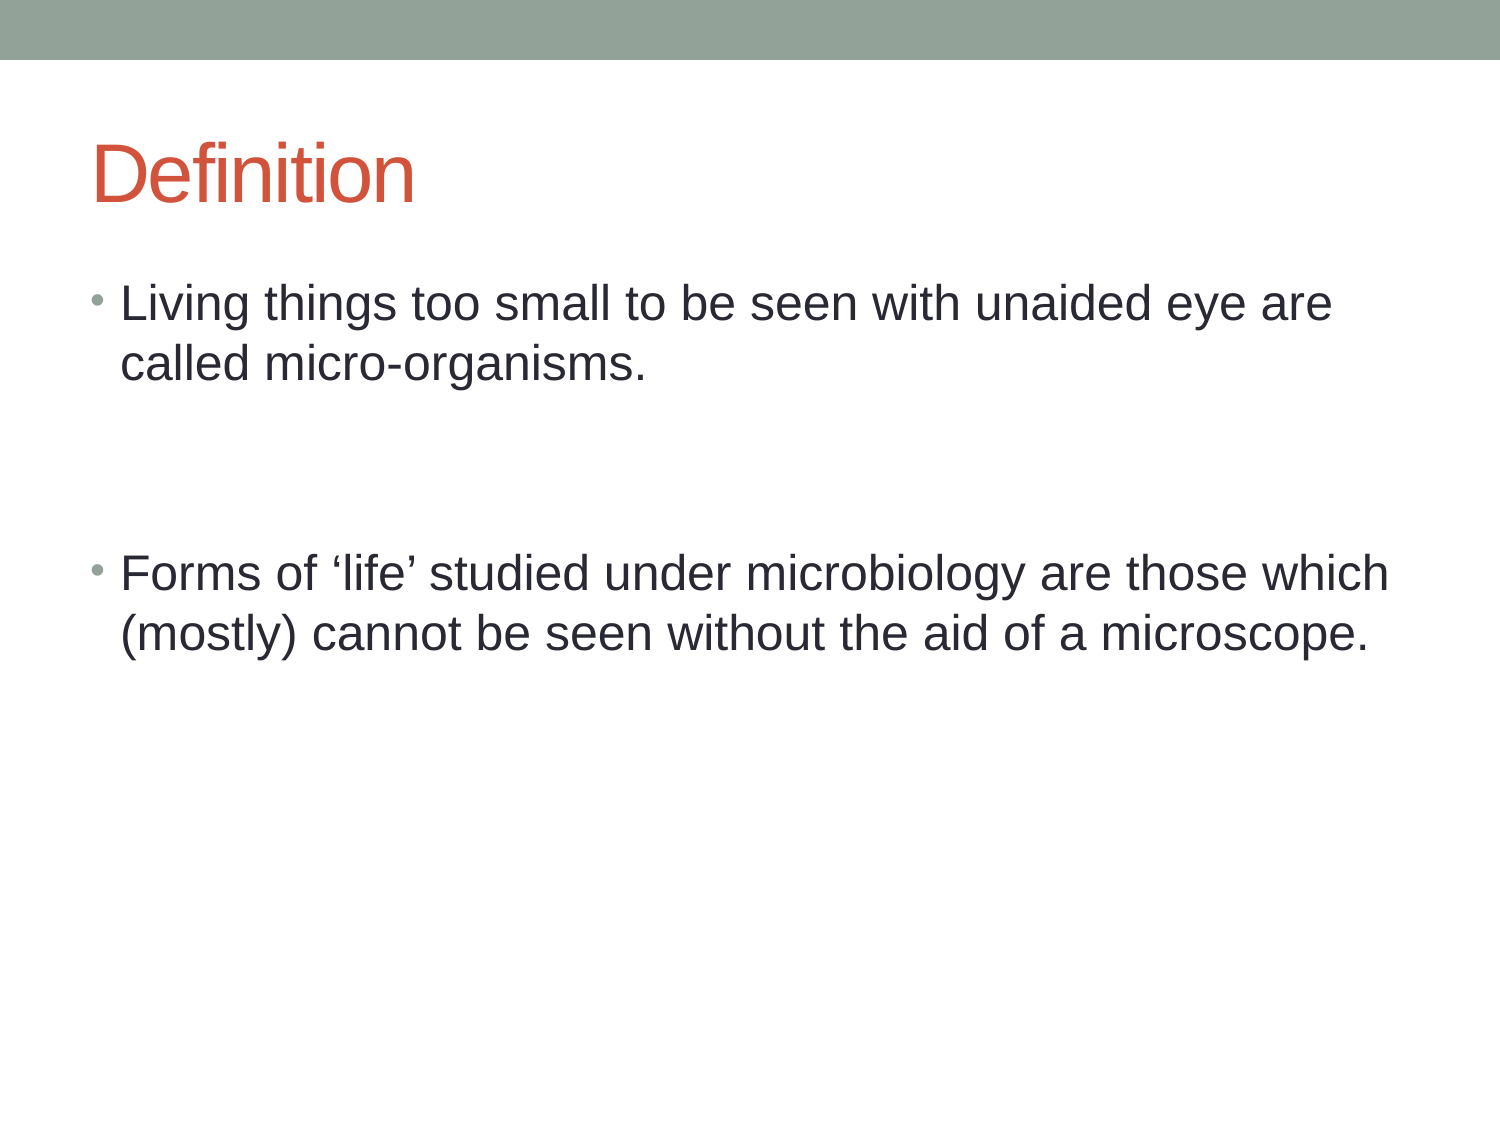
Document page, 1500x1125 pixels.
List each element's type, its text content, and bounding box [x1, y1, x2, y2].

title Definition [75, 87, 1425, 250]
list Living things too small to be seen with unaided eye are called micro-organisms. Forms of ‘life’ studied under microbiology are those which (mostly) cannot be seen without the aid of a microscope. [75, 262, 1425, 1063]
